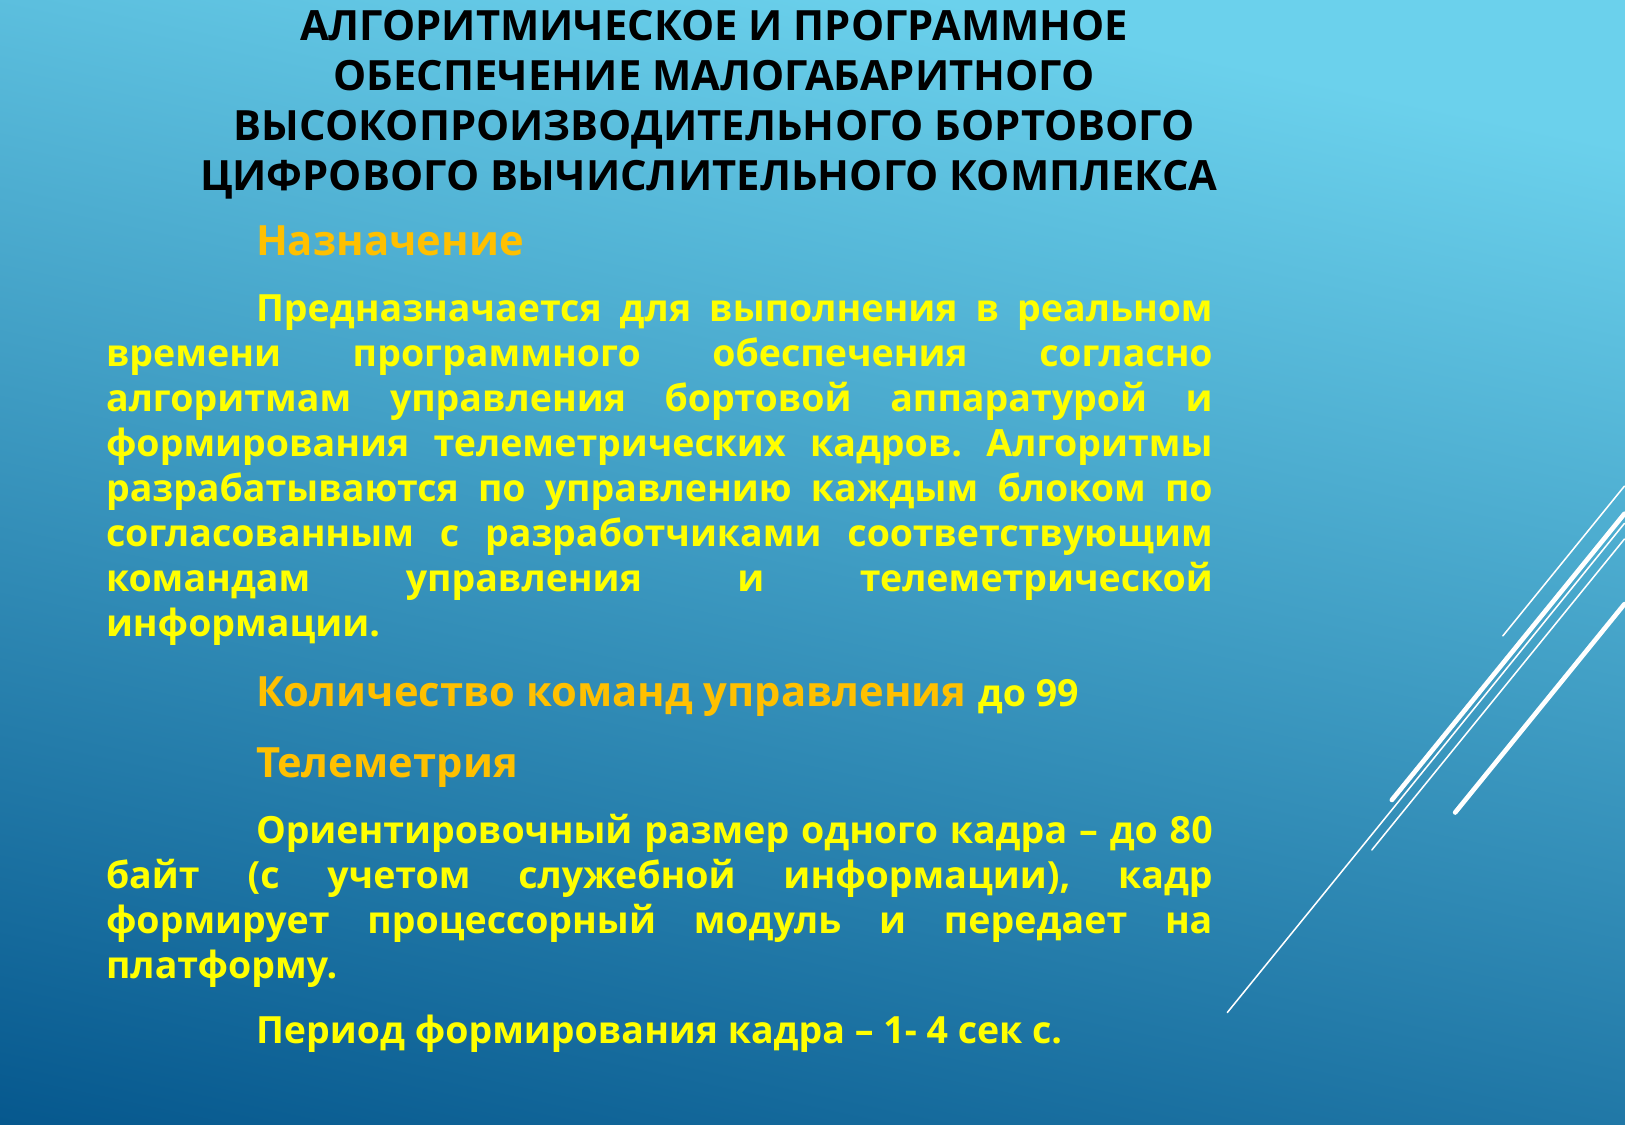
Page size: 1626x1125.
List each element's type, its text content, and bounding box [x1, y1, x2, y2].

title Алгоритмическое и программное обеспечение малогабаритного высокопроизводительного бортового цифрового вычислительного комплекса [145, 45, 1283, 207]
list Назначение Предназначается для выполнения в реальном времени программного обеспечения согласно алгоритмам управления бортовой аппаратурой и формирования телеметрических кадров. Алгоритмы разрабатываются по управлению каждым блоком по согласованным с разработчиками соответствующим командам управления и телеметрической информации. Количество команд управления до 99 Телеметрия Ориентировочный размер одного кадра – до 80 байт (с учетом служебной информации), кадр формирует процессорный модуль и передает на платформу. Период формирования кадра – 1- 4 сек с. [90, 206, 1229, 1057]
